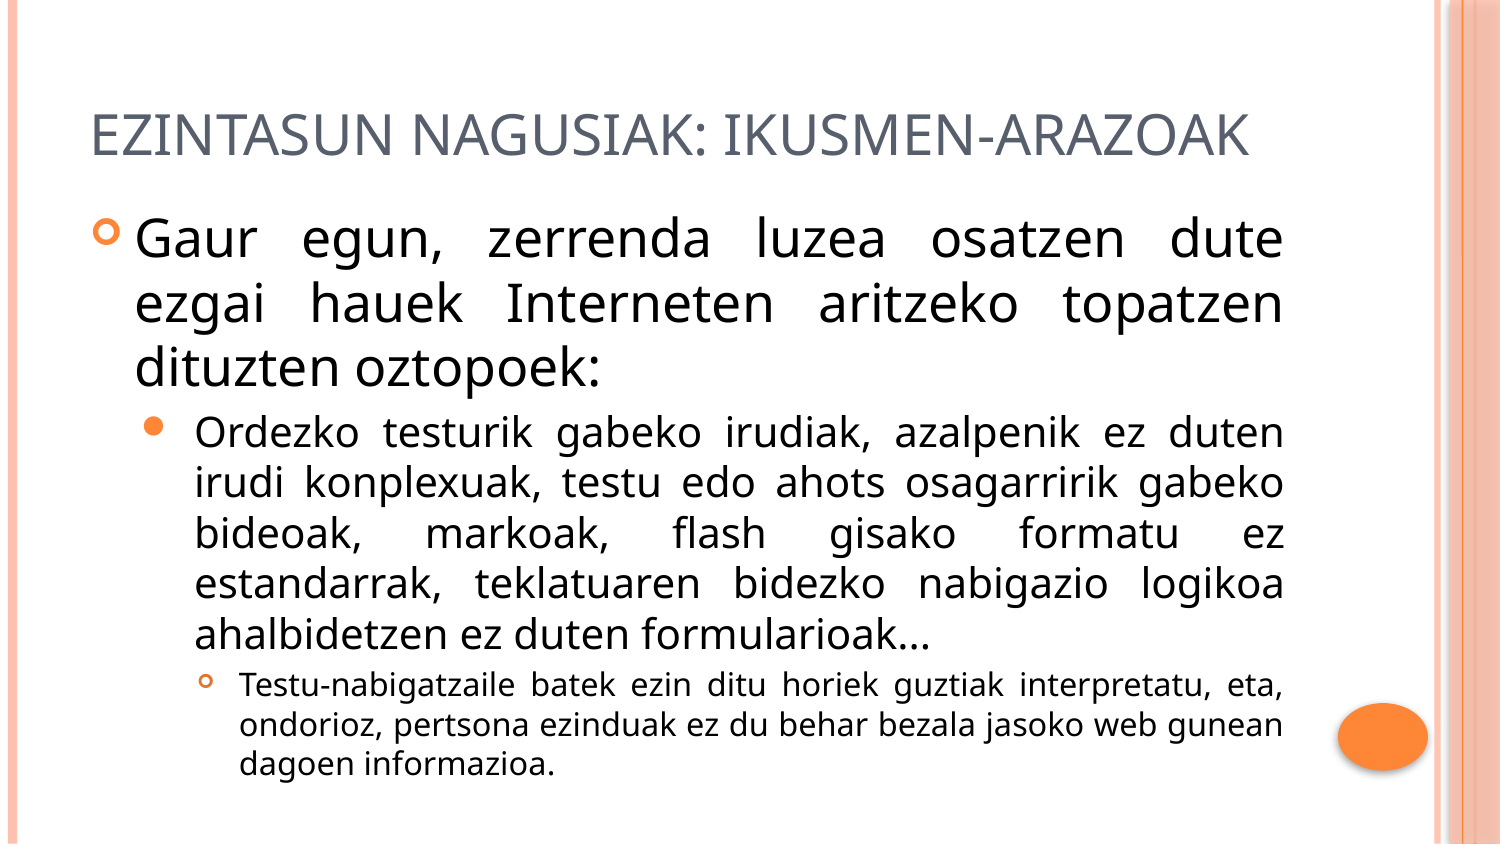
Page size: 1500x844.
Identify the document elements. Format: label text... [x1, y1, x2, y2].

list Gaur egun, zerrenda luzea osatzen dute ezgai hauek Interneten aritzeko topatzen dituzten oztopoek: Ordezko testurik gabeko irudiak, azalpenik ez duten irudi konplexuak, testu edo ahots osagarririk gabeko bideoak, markoak, flash gisako formatu ez estandarrak, teklatuaren bidezko nabigazio logikoa ahalbidetzen ez duten formularioak... Testu-nabigatzaile batek ezin ditu horiek guztiak interpretatu, eta, ondorioz, pertsona ezinduak ez du behar bezala jasoko web gunean dagoen informazioa. [75, 196, 1300, 797]
title Ezintasun nagusiak: Ikusmen-arazoak [75, 33, 1300, 175]
